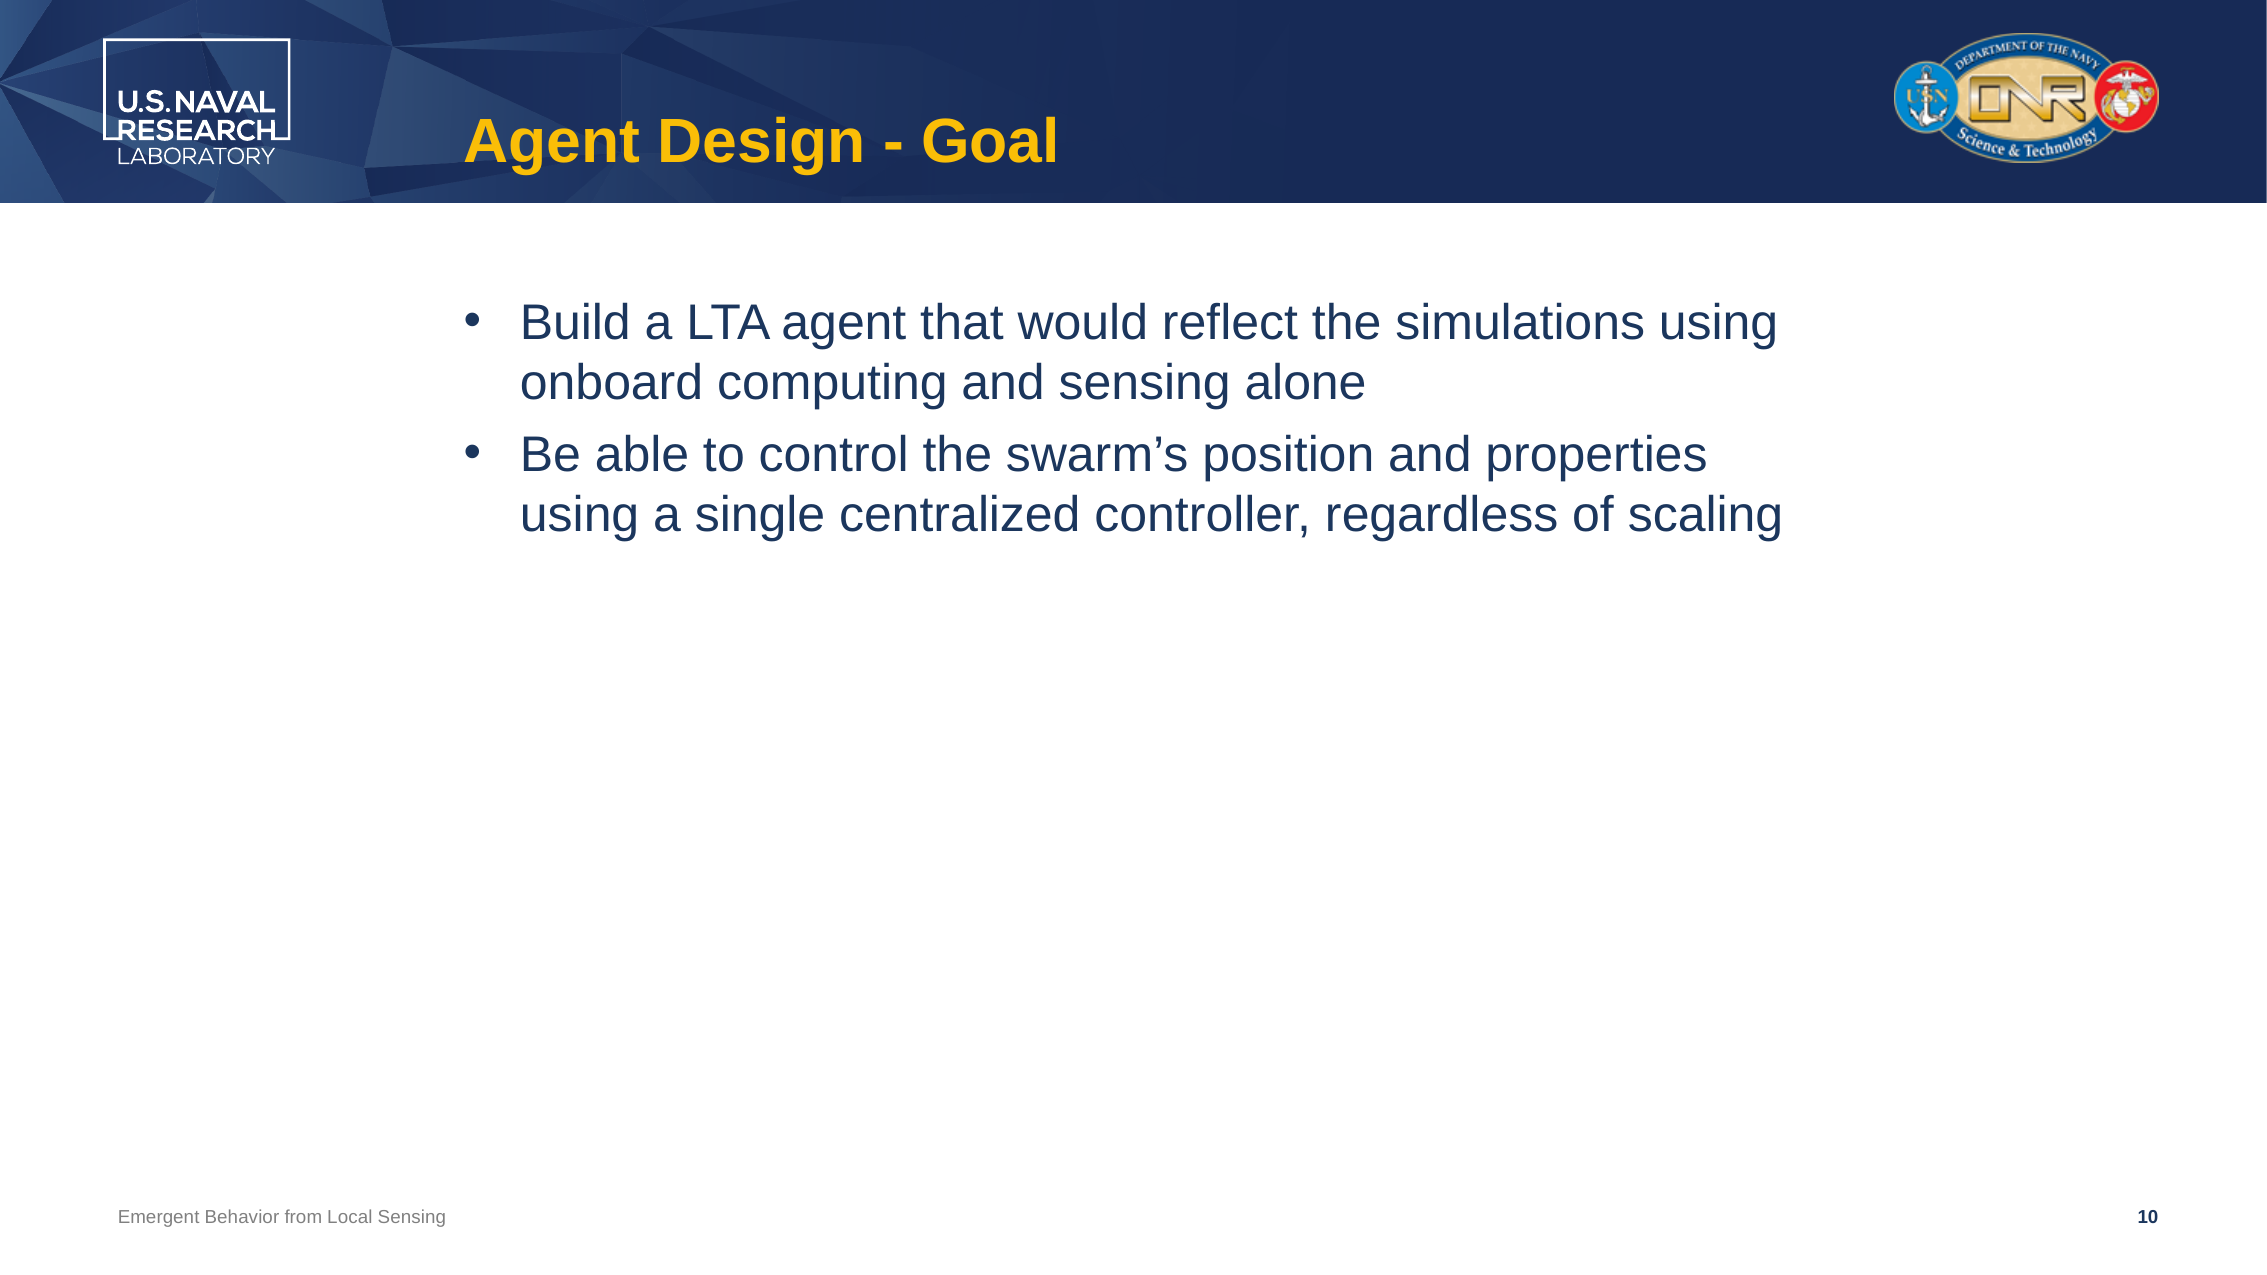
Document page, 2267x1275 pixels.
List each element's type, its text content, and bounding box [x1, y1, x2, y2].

title Agent Design - Goal [463, 104, 2113, 180]
slide_number 10 [1648, 1181, 2159, 1250]
footer Emergent Behavior from Local Sensing [103, 1181, 868, 1250]
list Build a LTA agent that would reflect the simulations using onboard computing and sensing alone Be able to control the swarm’s position and properties using a single centralized controller, regardless of scaling [463, 289, 1824, 1152]
picture [0, 0, 2267, 203]
